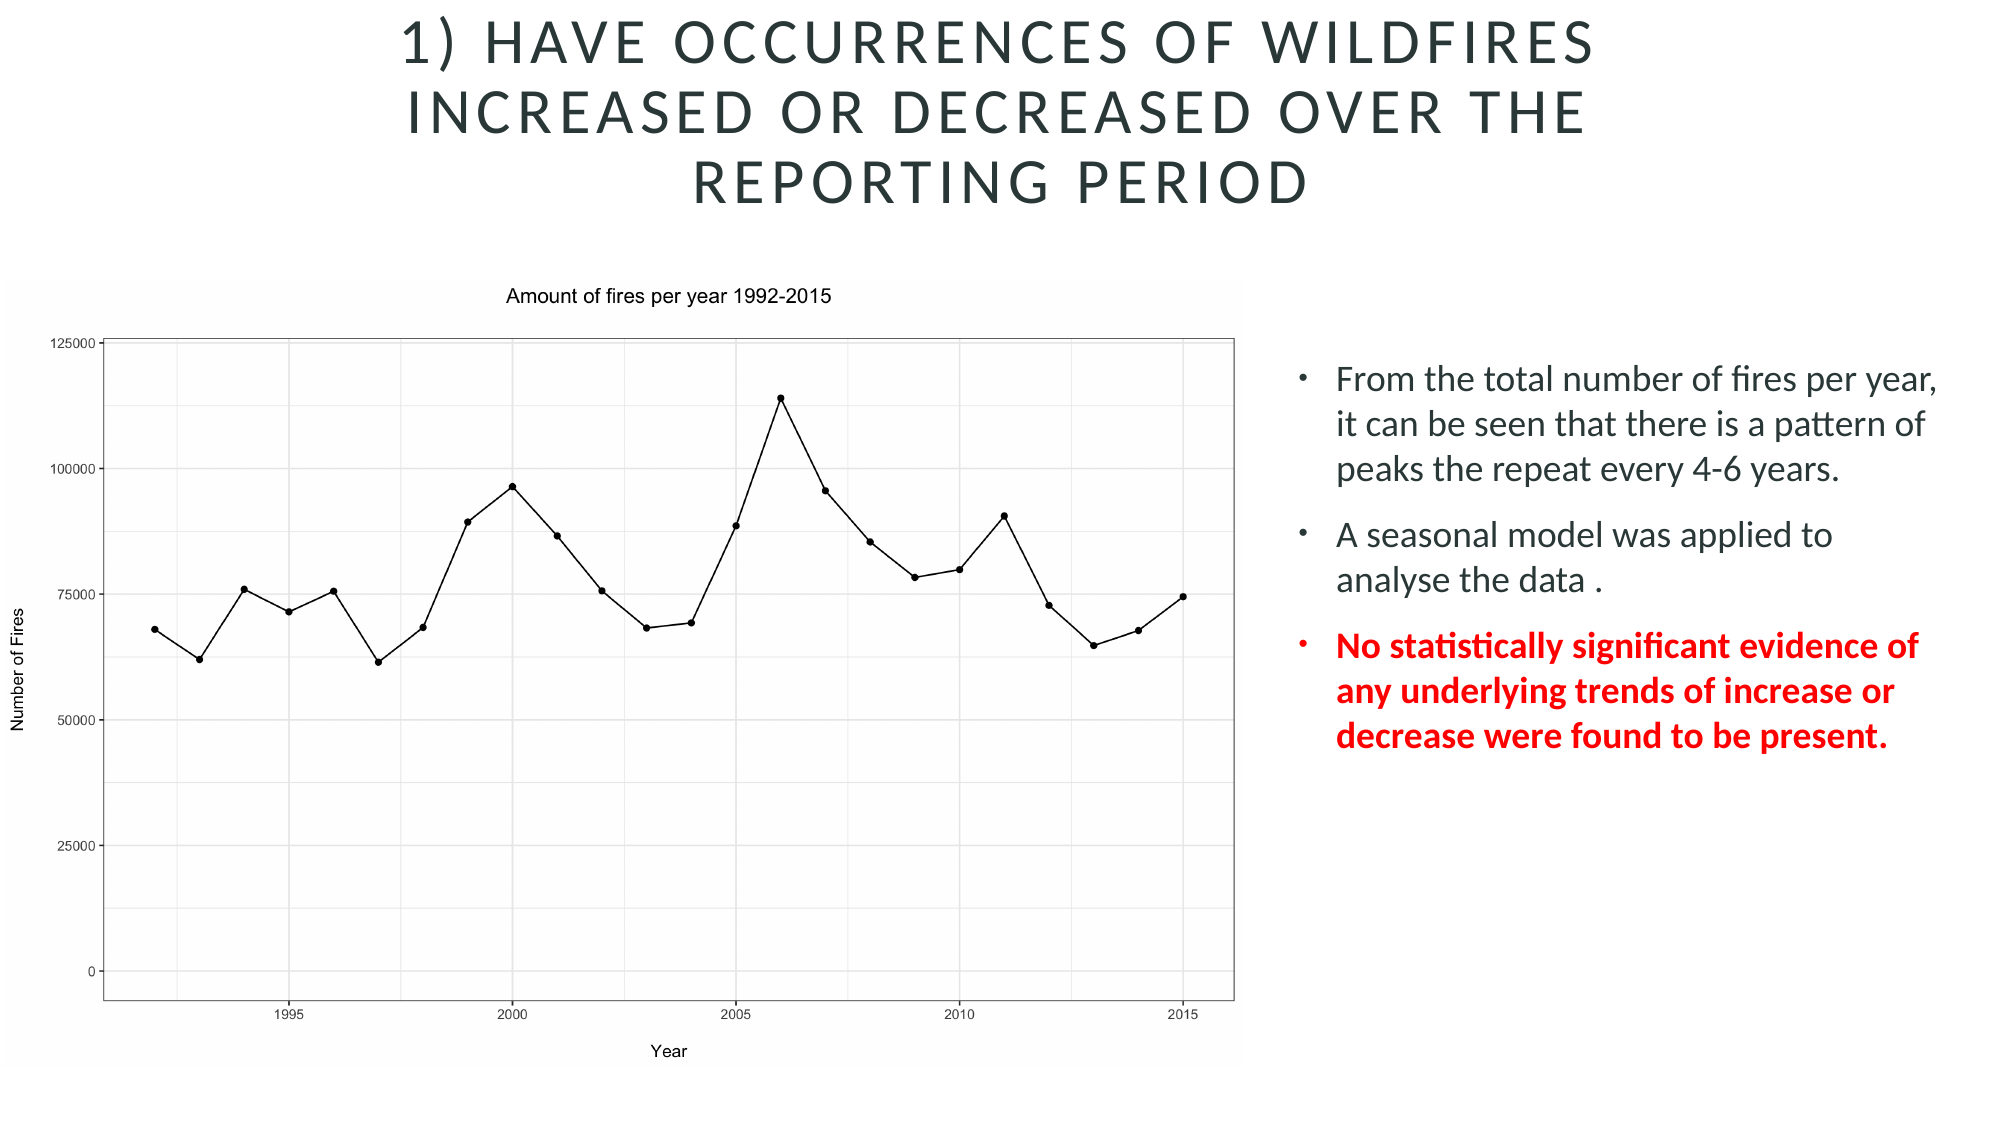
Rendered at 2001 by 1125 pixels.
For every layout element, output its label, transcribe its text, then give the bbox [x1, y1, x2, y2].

list From the total number of fires per year, it can be seen that there is a pattern of peaks the repeat every 4-6 years. A seasonal model was applied to analyse the data . No statistically significant evidence of any underlying trends of increase or decrease were found to be present. [1283, 346, 1971, 1062]
picture [2, 279, 1243, 1069]
title 1) Have occurrences of wildfires increased or decreased over the reporting period [221, 0, 1779, 225]
